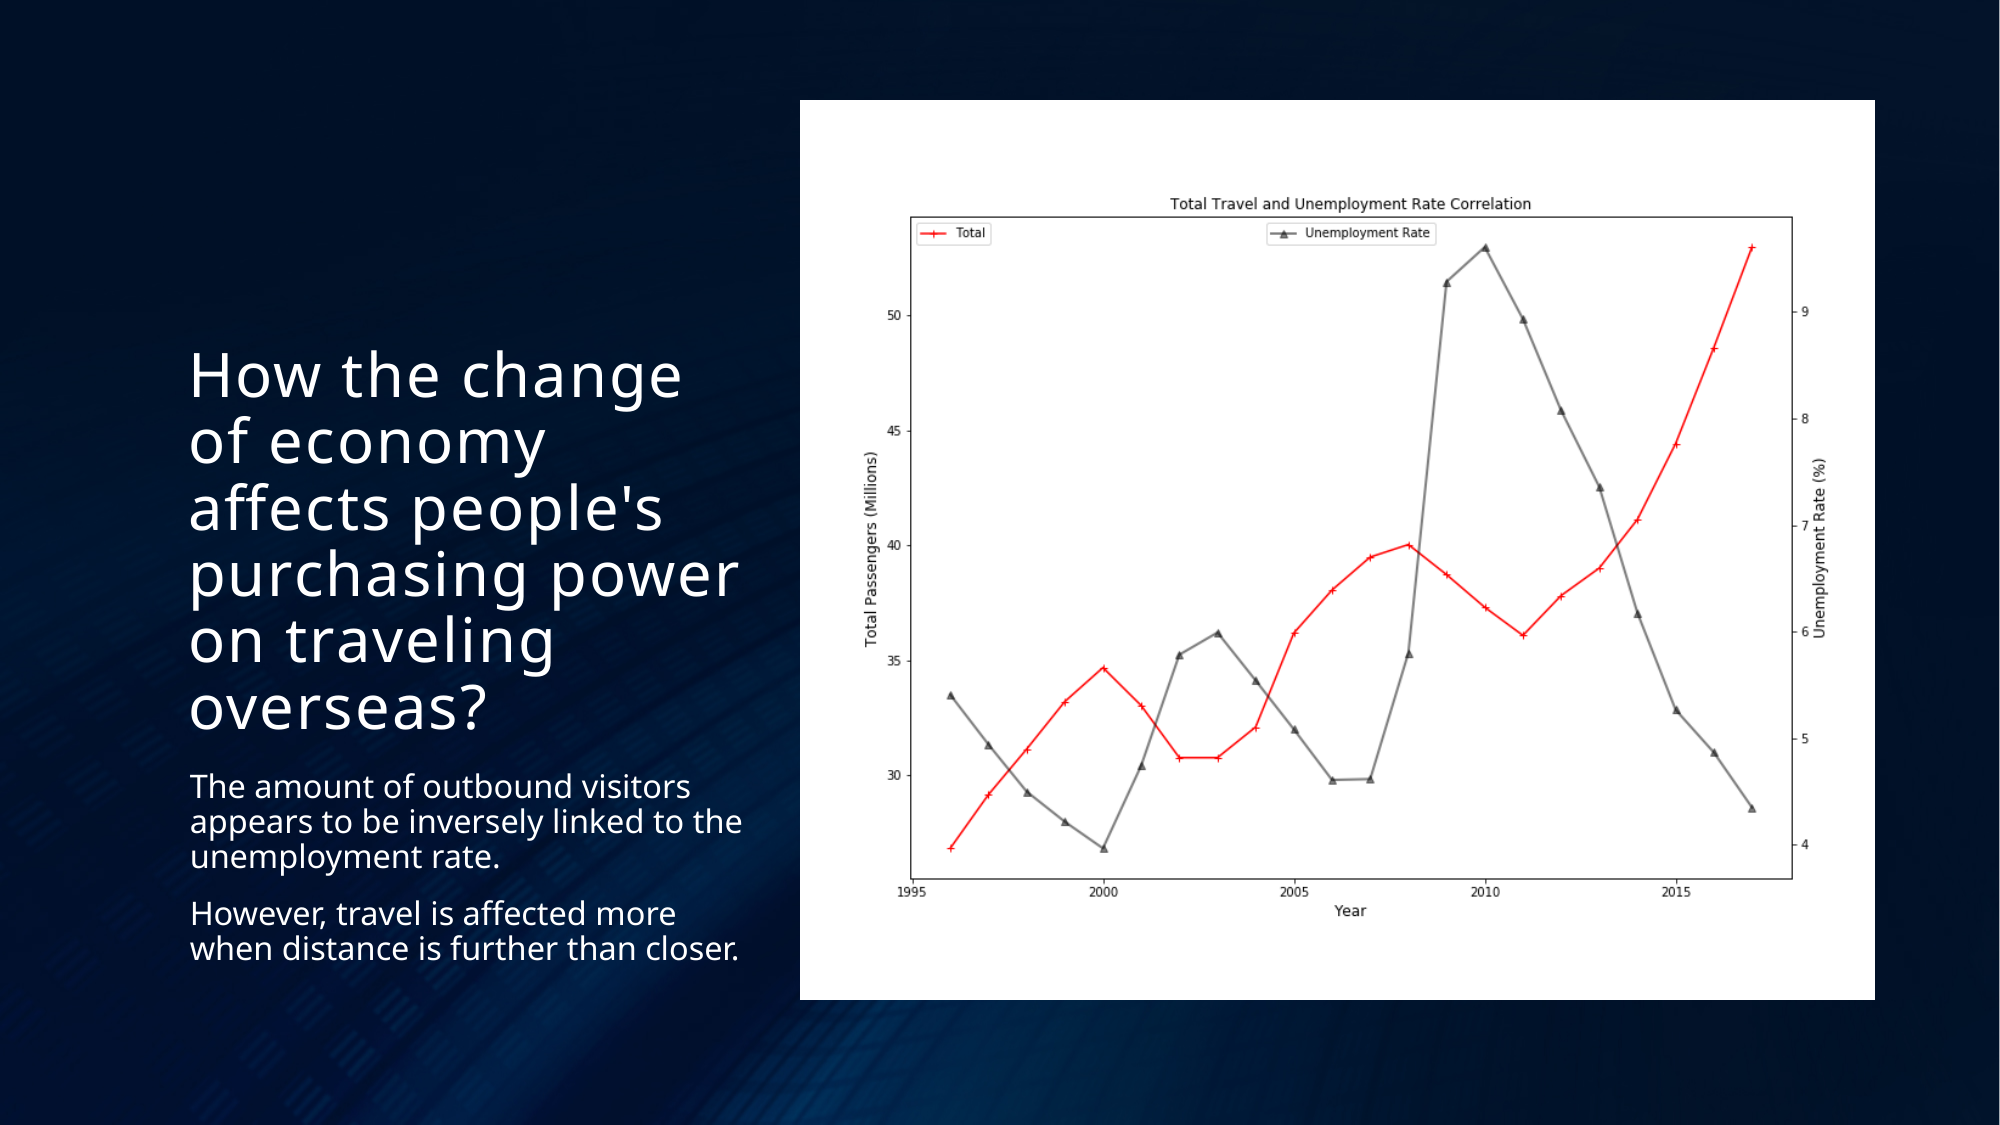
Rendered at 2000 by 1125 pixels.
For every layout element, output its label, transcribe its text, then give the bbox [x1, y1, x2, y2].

picture [0, 0, 2000, 1125]
list The amount of outbound visitors appears to be inversely linked to the unemployment rate. However, travel is affected more when distance is further than closer. [174, 762, 763, 988]
title How the change of economy affects people's purchasing power on traveling overseas? [173, 312, 764, 750]
